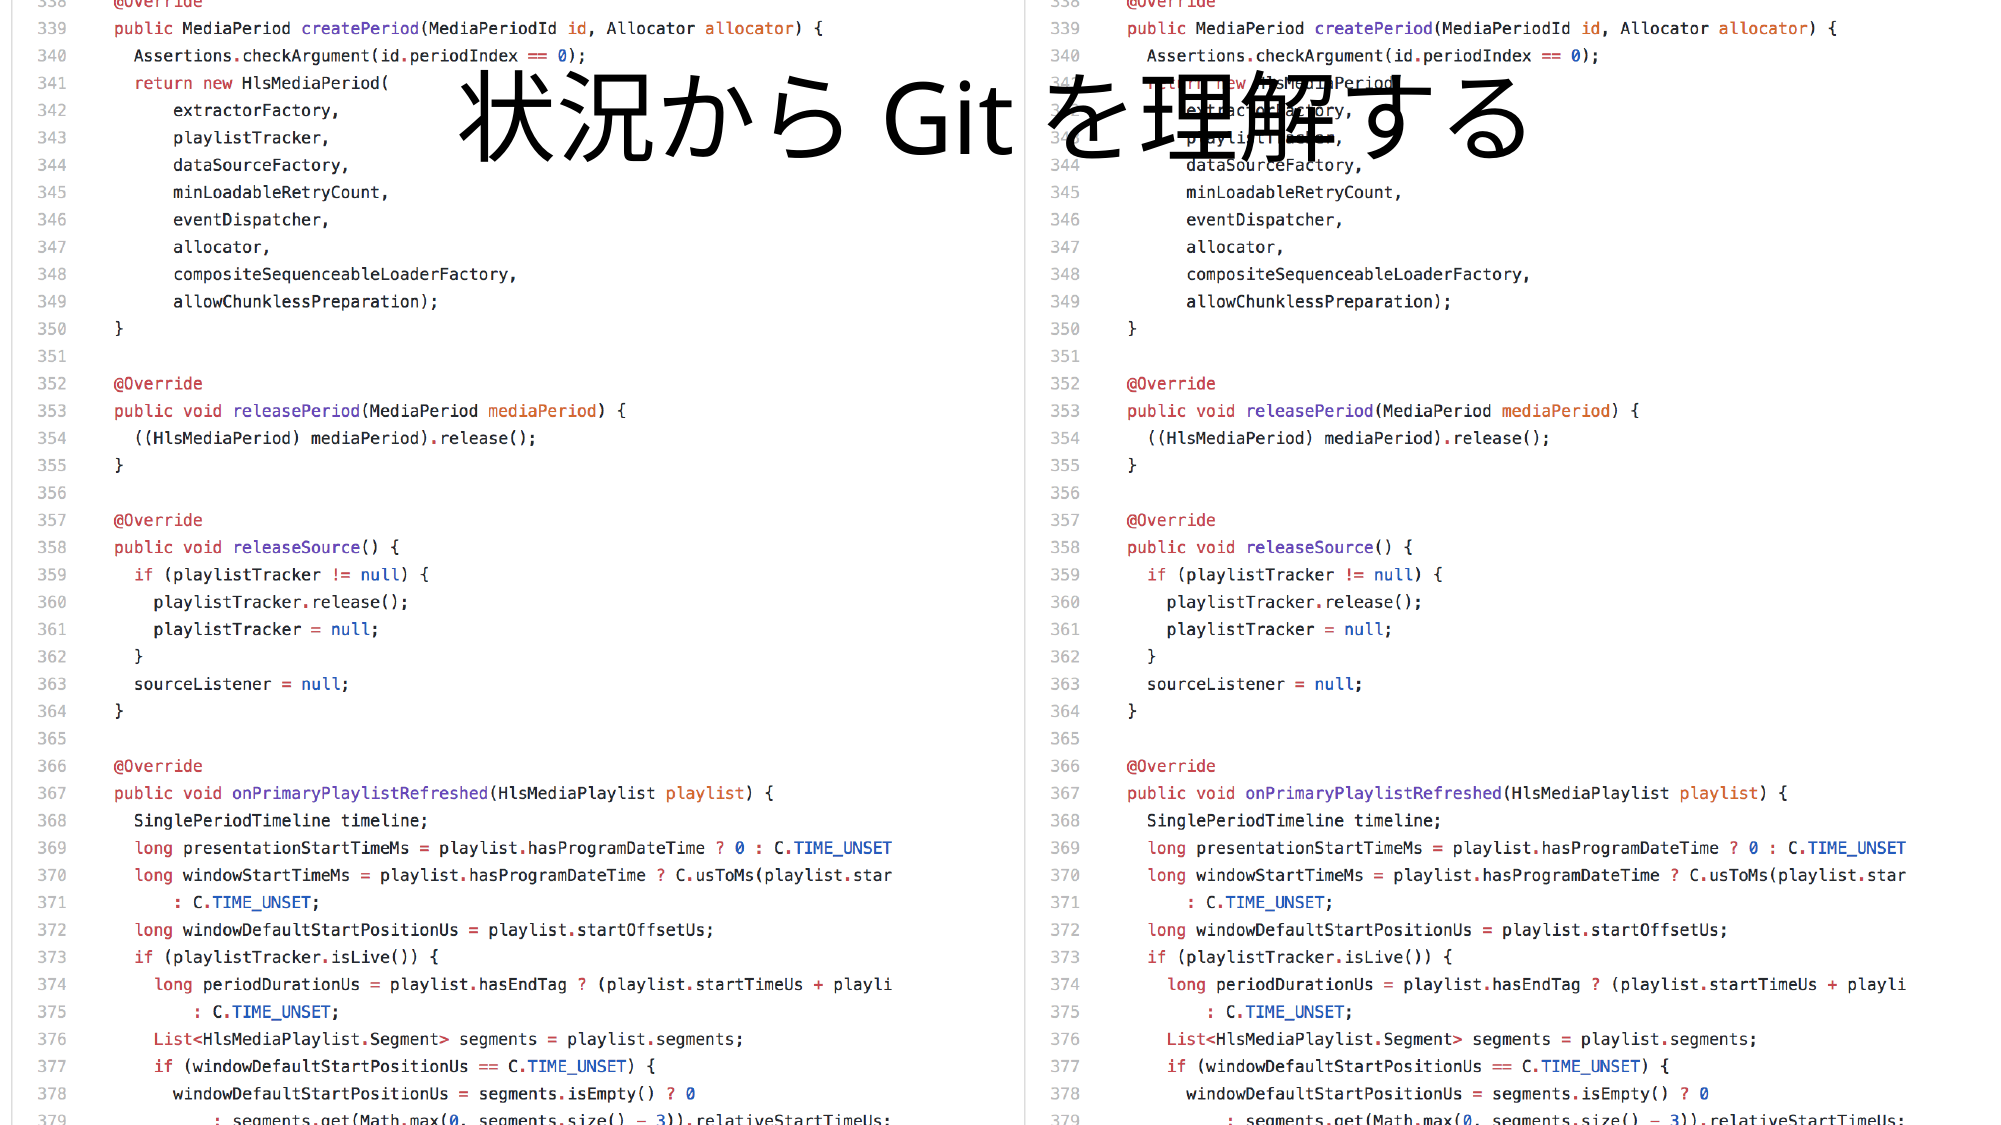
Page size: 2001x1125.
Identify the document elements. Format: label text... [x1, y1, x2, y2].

picture [0, 0, 892, 1125]
picture [1013, 0, 1906, 1125]
text_box 状況からGitを理解する [892, 47, 1013, 183]
